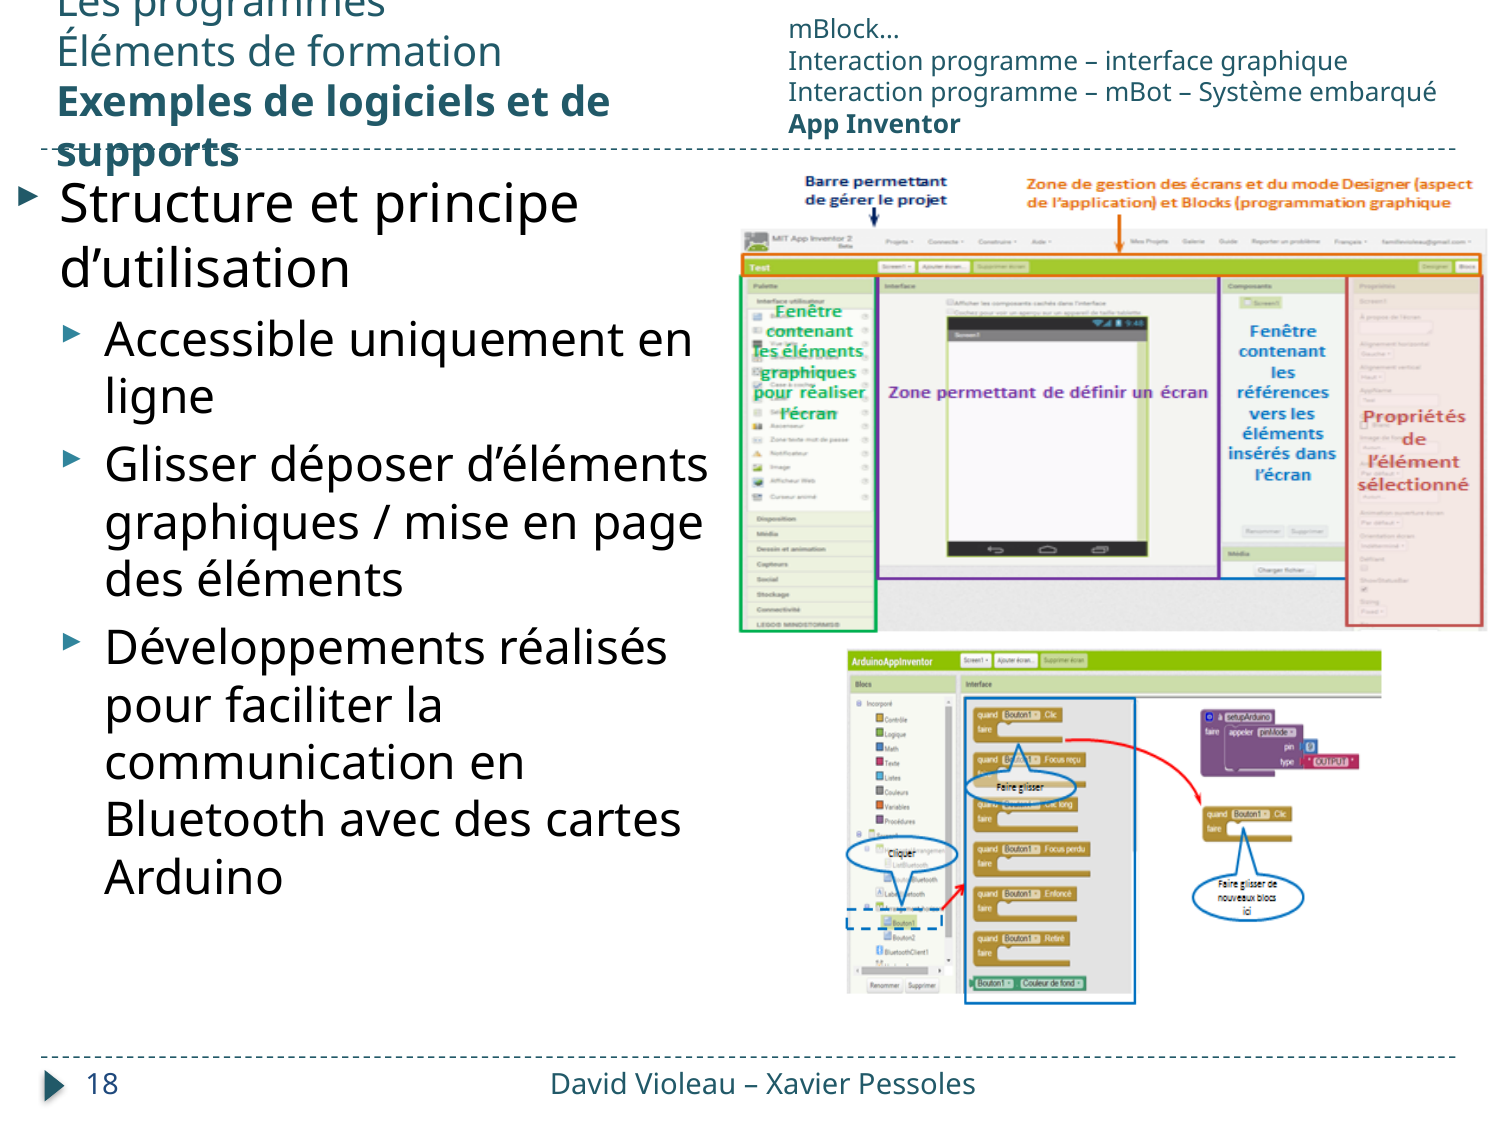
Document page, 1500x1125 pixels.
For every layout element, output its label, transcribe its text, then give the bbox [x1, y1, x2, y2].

text_box mBlock… Interaction programme – interface graphique Interaction programme – mBot – Système embarqué App Inventor [773, 0, 1459, 151]
picture [841, 645, 1392, 1019]
footer David Violeau – Xavier Pessoles [475, 1057, 1051, 1118]
text_box Les programmes Éléments de formation Exemples de logiciels et de supports [41, 0, 727, 149]
picture [726, 155, 1500, 643]
list Structure et principe d’utilisation Accessible uniquement en ligne Glisser déposer d’éléments graphiques / mise en page des éléments Développements réalisés pour faciliter la communication en Bluetooth avec des cartes Arduino [0, 160, 727, 1047]
slide_number 18 [70, 1057, 396, 1118]
